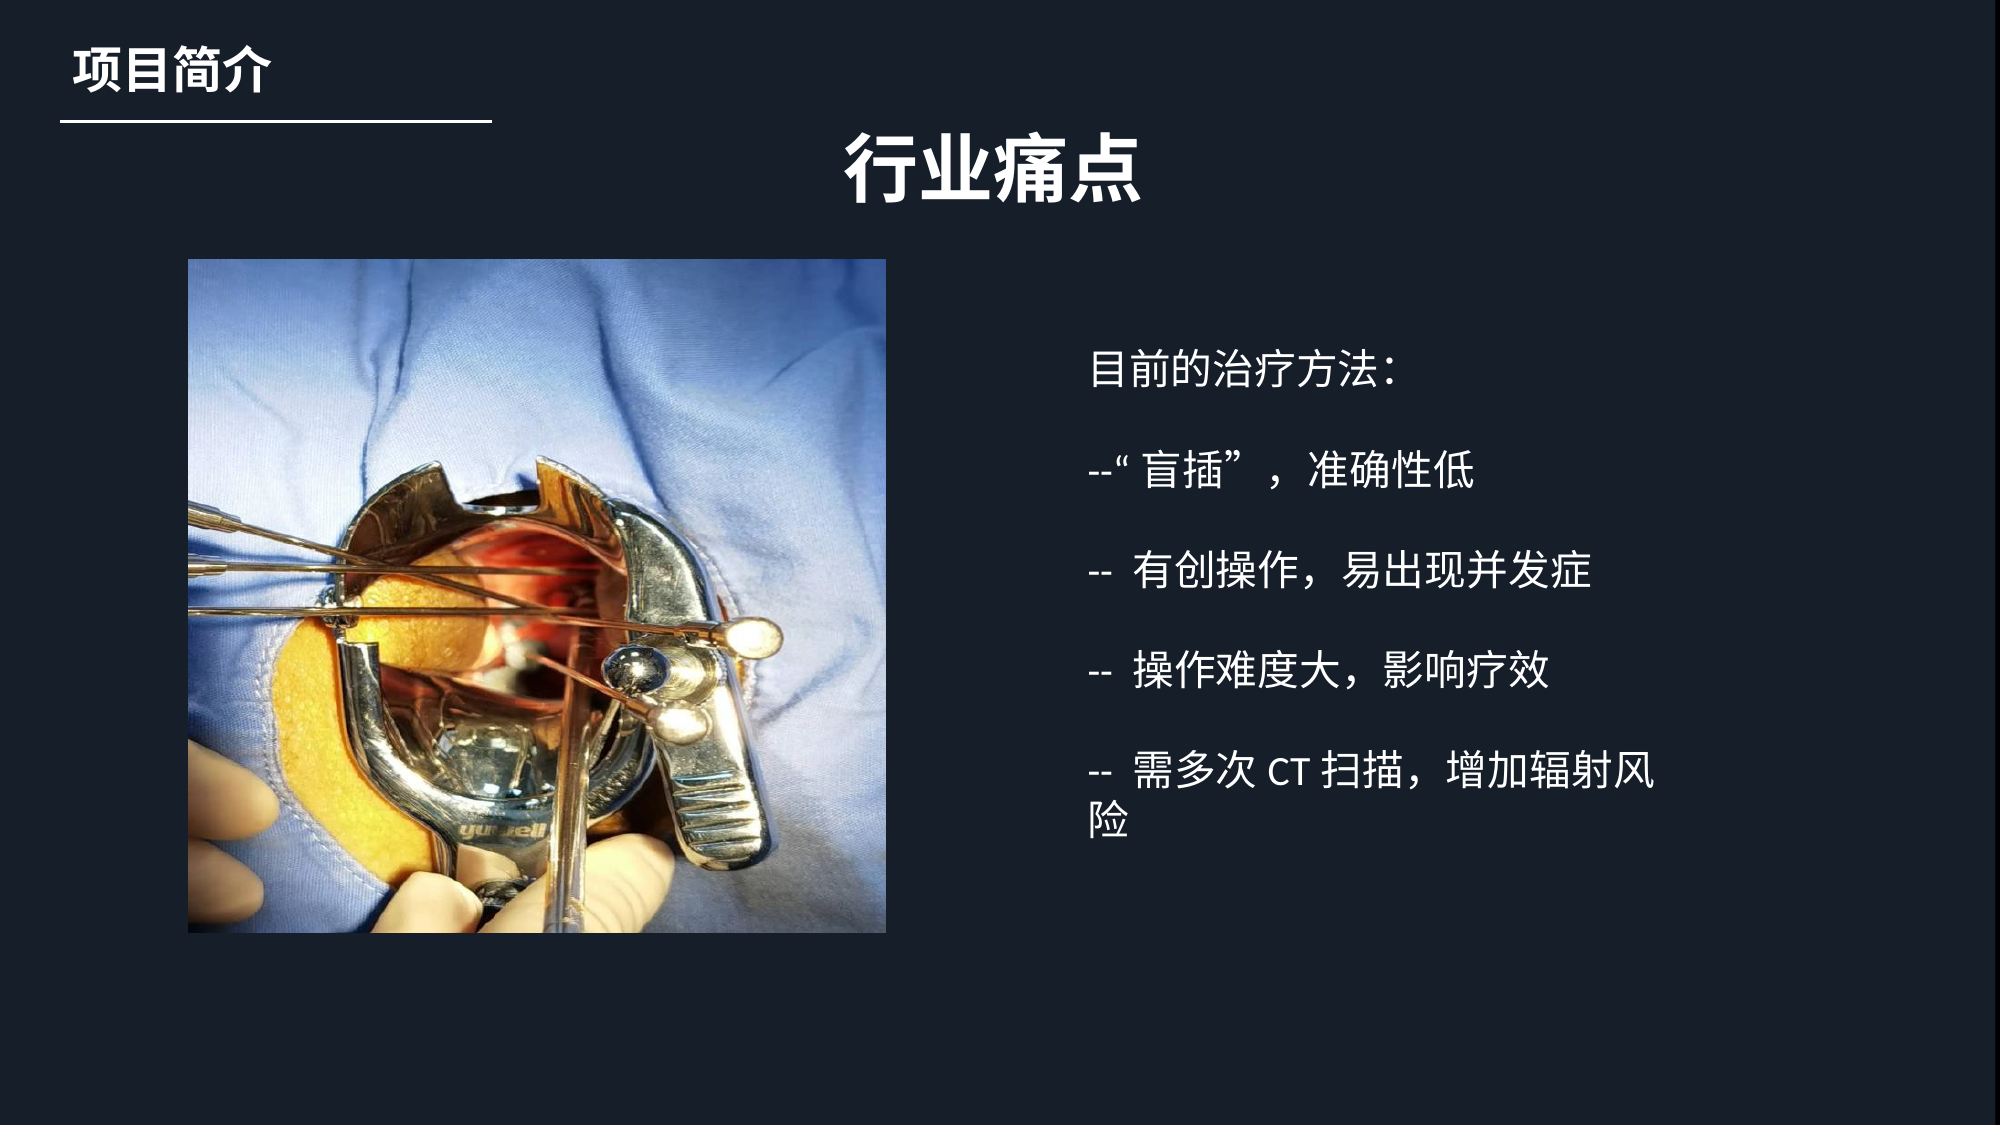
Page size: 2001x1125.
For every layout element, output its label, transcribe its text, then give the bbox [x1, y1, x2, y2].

text_box 行业痛点 [585, 113, 1402, 219]
text_box 目前的治疗方法： --“盲插”，准确性低 -- 有创操作，易出现并发症 -- 操作难度大，影响疗效 -- 需多次CT扫描，增加辐射风险 [1072, 336, 1690, 901]
picture [188, 259, 886, 933]
text_box 项目简介 [58, 31, 339, 107]
